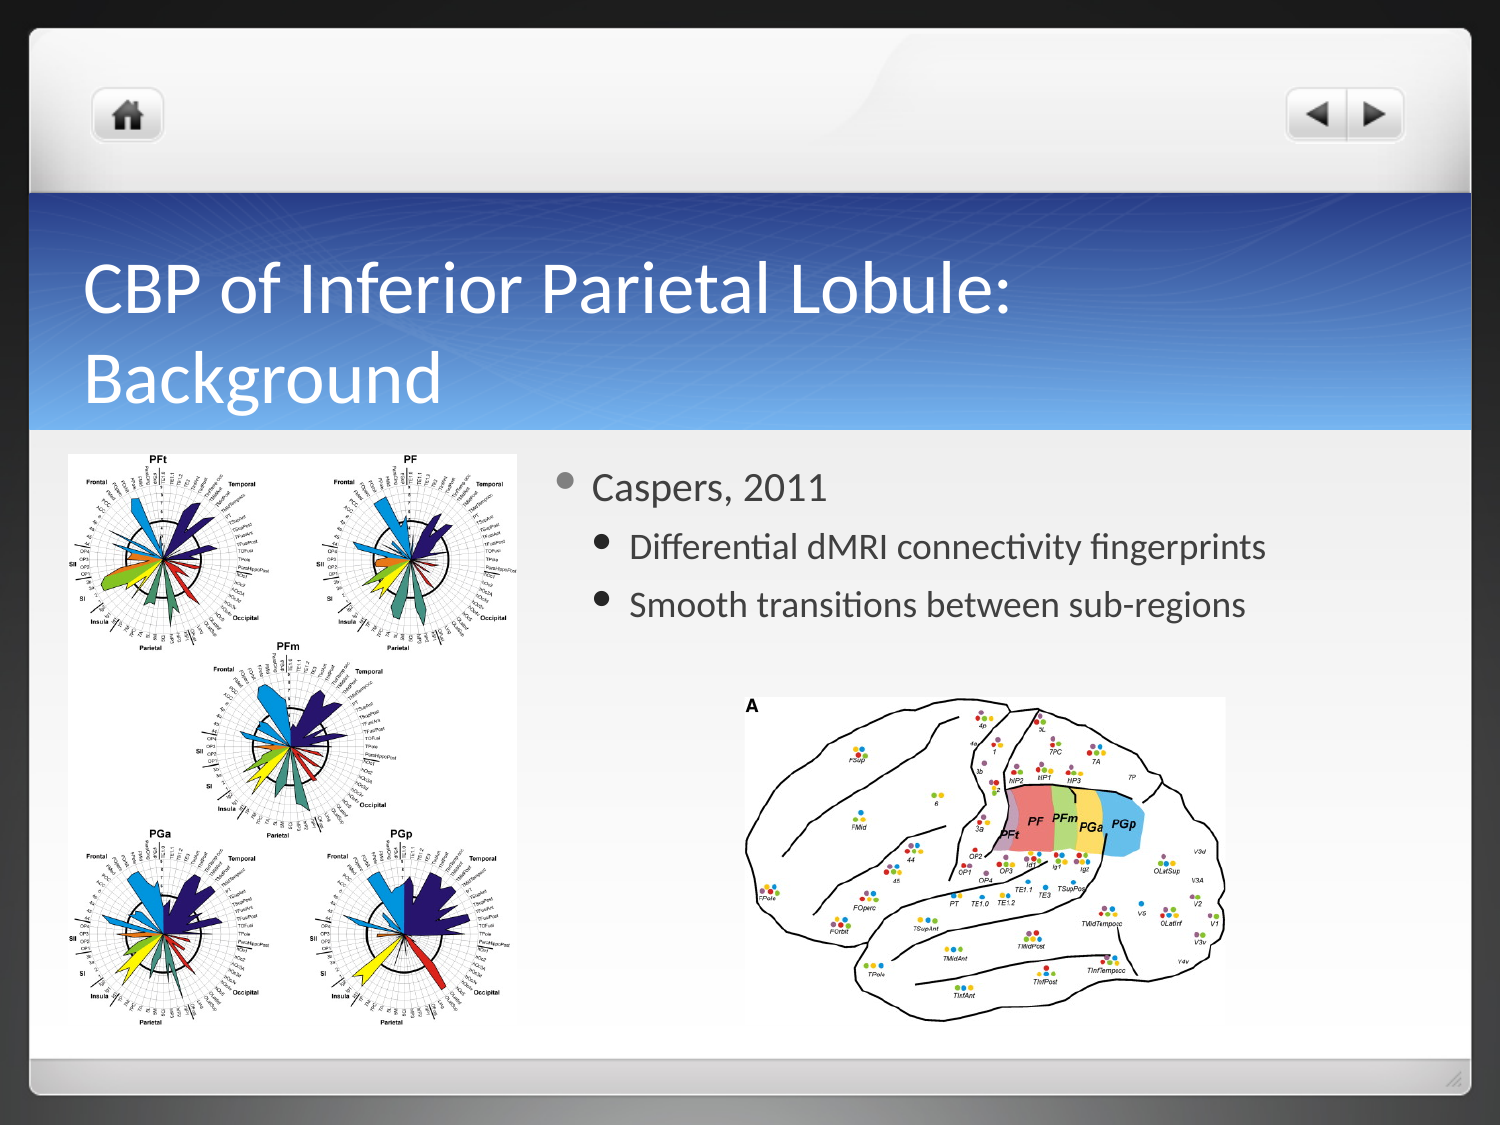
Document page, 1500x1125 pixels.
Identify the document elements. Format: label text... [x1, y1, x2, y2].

title CBP of Inferior Parietal Lobule: Background [68, 238, 1432, 427]
picture [0, 0, 1500, 1125]
list Caspers, 2011 Differential dMRI connectivity fingerprints Smooth transitions between sub-regions [539, 452, 1432, 1025]
